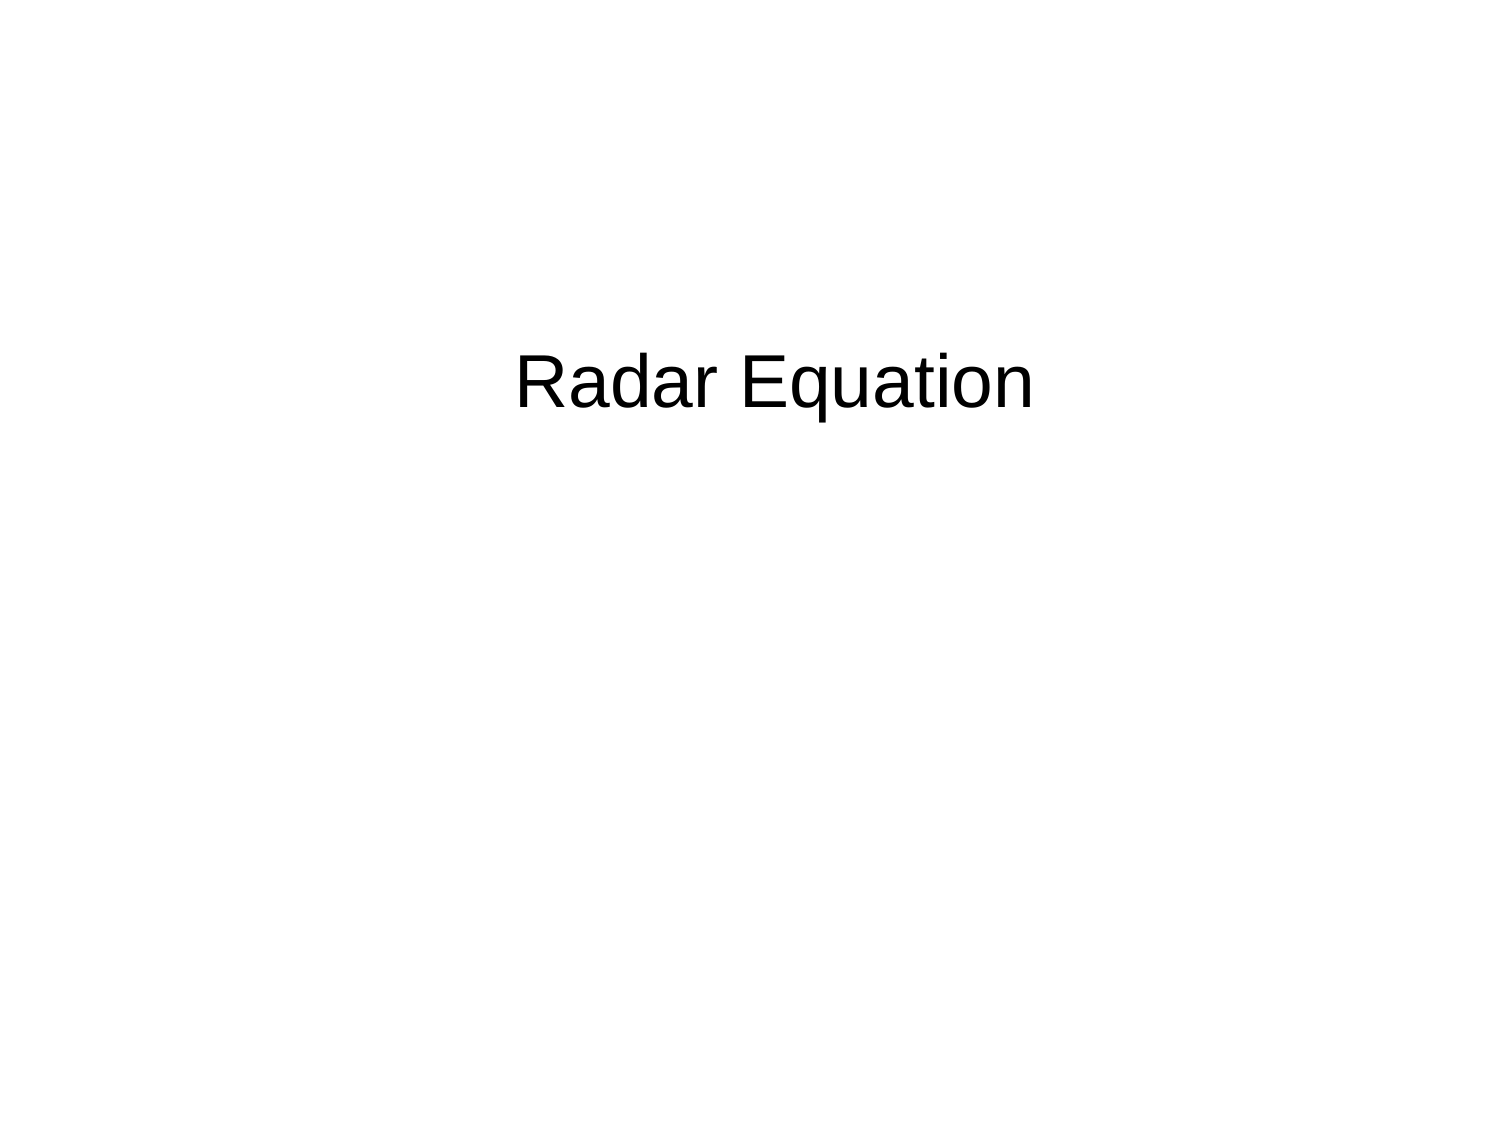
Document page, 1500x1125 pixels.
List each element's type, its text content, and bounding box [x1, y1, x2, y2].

text_box Radar Equation [287, 324, 1263, 430]
